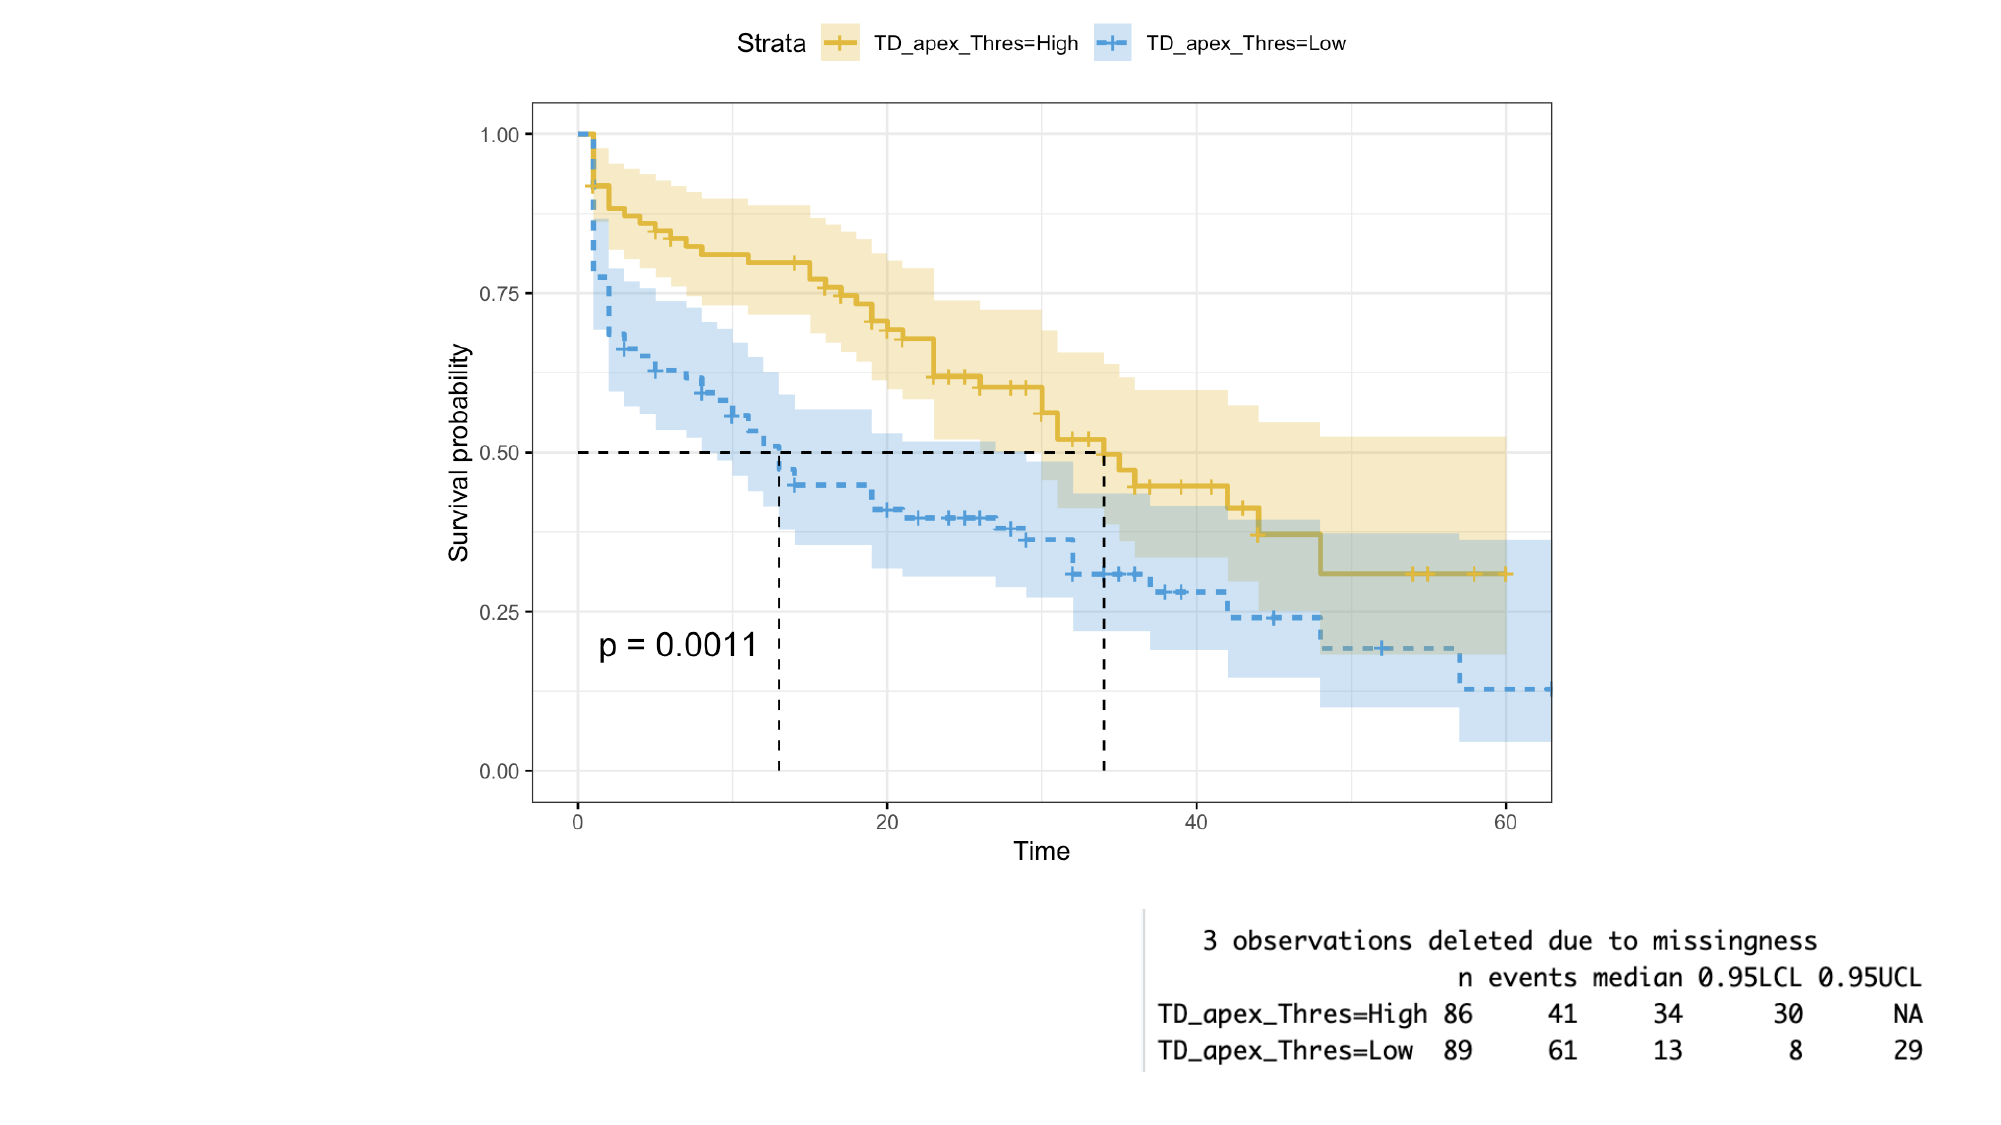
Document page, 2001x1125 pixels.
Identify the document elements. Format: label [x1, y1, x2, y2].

picture [1141, 909, 2000, 1072]
picture [435, 0, 1565, 870]
